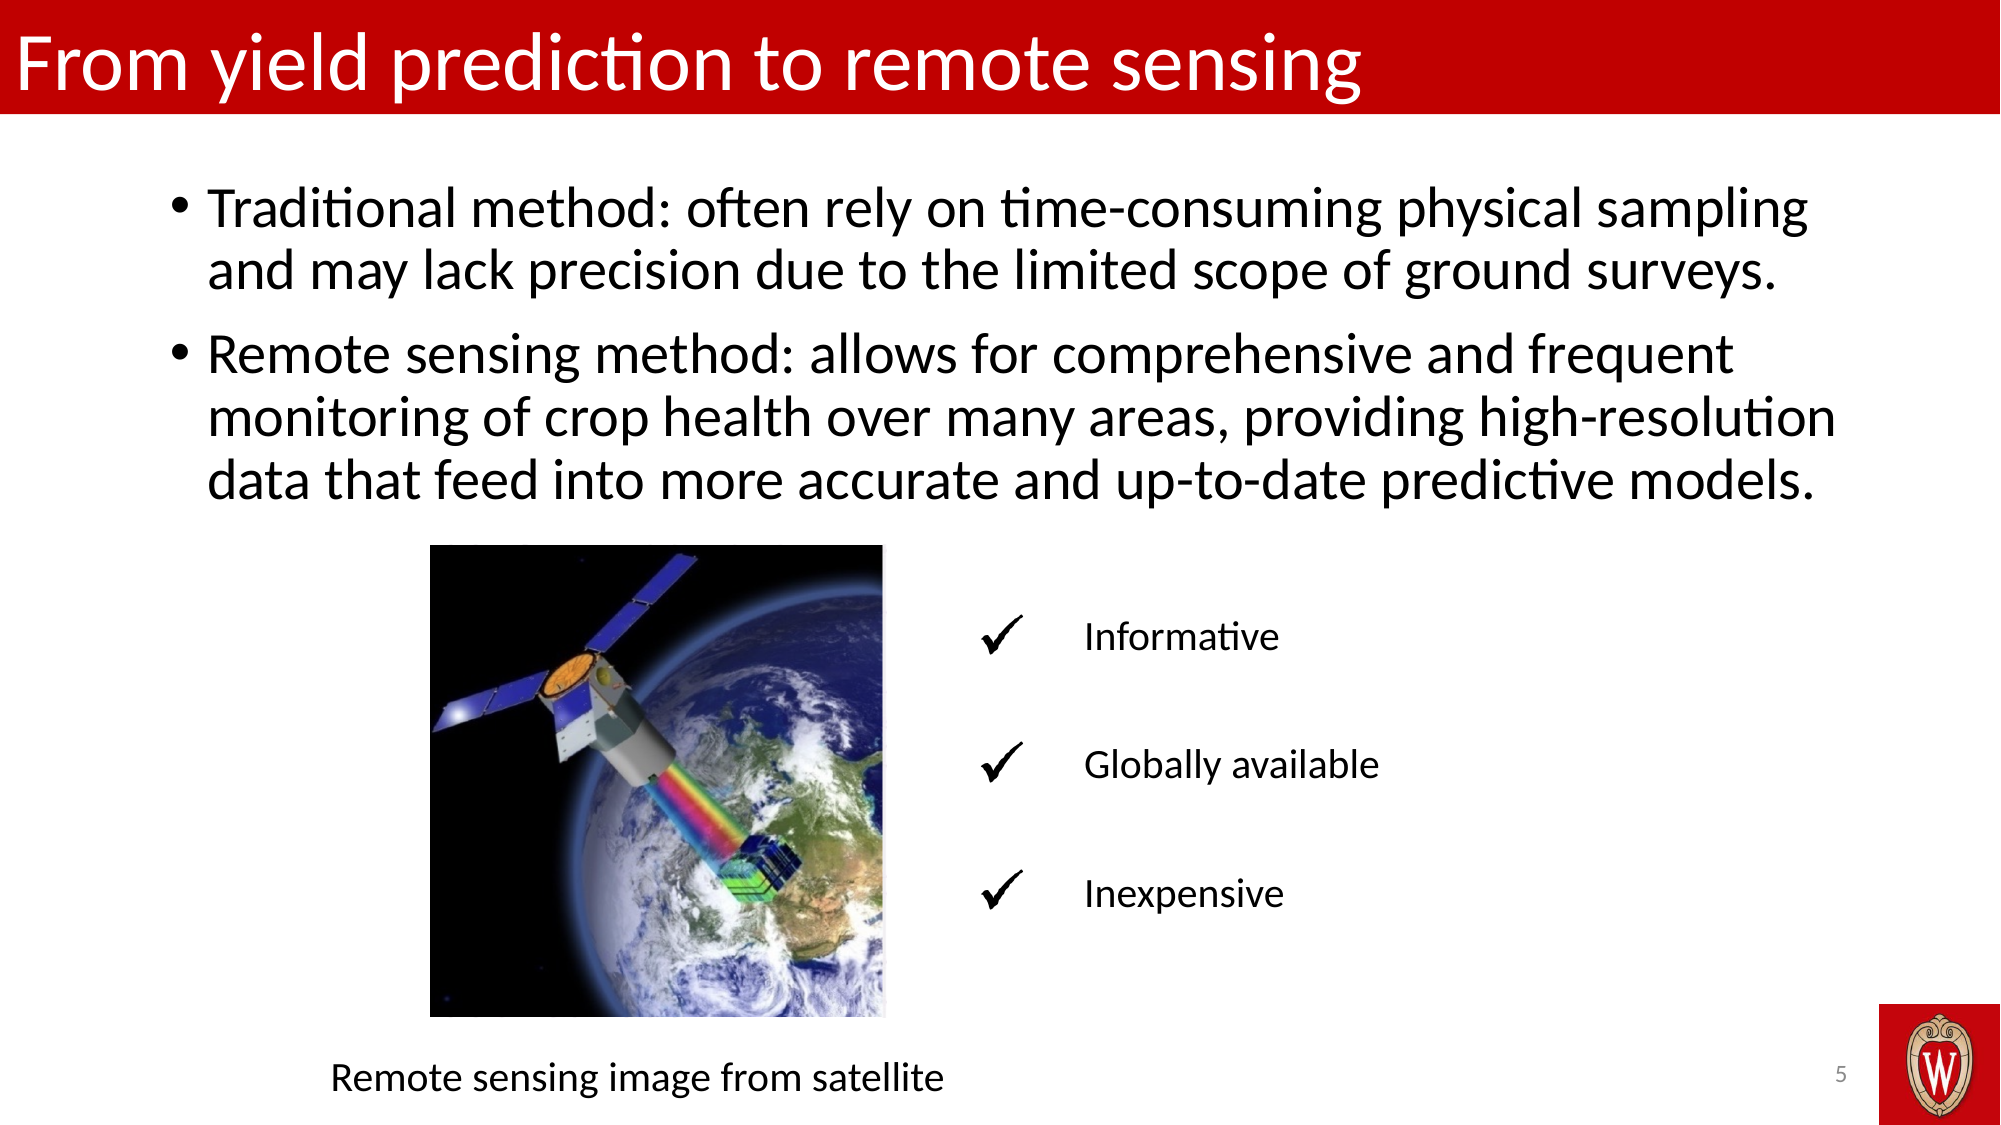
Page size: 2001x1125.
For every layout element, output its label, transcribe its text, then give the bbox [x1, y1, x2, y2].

text_box From yield prediction to remote sensing [0, 0, 2000, 115]
picture [977, 613, 1025, 655]
picture [977, 740, 1025, 783]
text_box Informative [1069, 600, 1439, 666]
list Traditional method: often rely on time-consuming physical sampling and may lack precision due to the limited scope of ground surveys. Remote sensing method: allows for comprehensive and frequent monitoring of crop health over many areas, providing high-resolution data that feed into more accurate and up-to-date predictive models. [154, 169, 1880, 883]
text_box Inexpensive [1069, 857, 1439, 923]
text_box Globally available [1069, 729, 1439, 795]
picture [977, 868, 1025, 910]
picture [1879, 1004, 2000, 1125]
slide_number 5 [1412, 1042, 1863, 1103]
text_box Remote sensing image from satellite [315, 1042, 1018, 1108]
picture [430, 544, 887, 1018]
